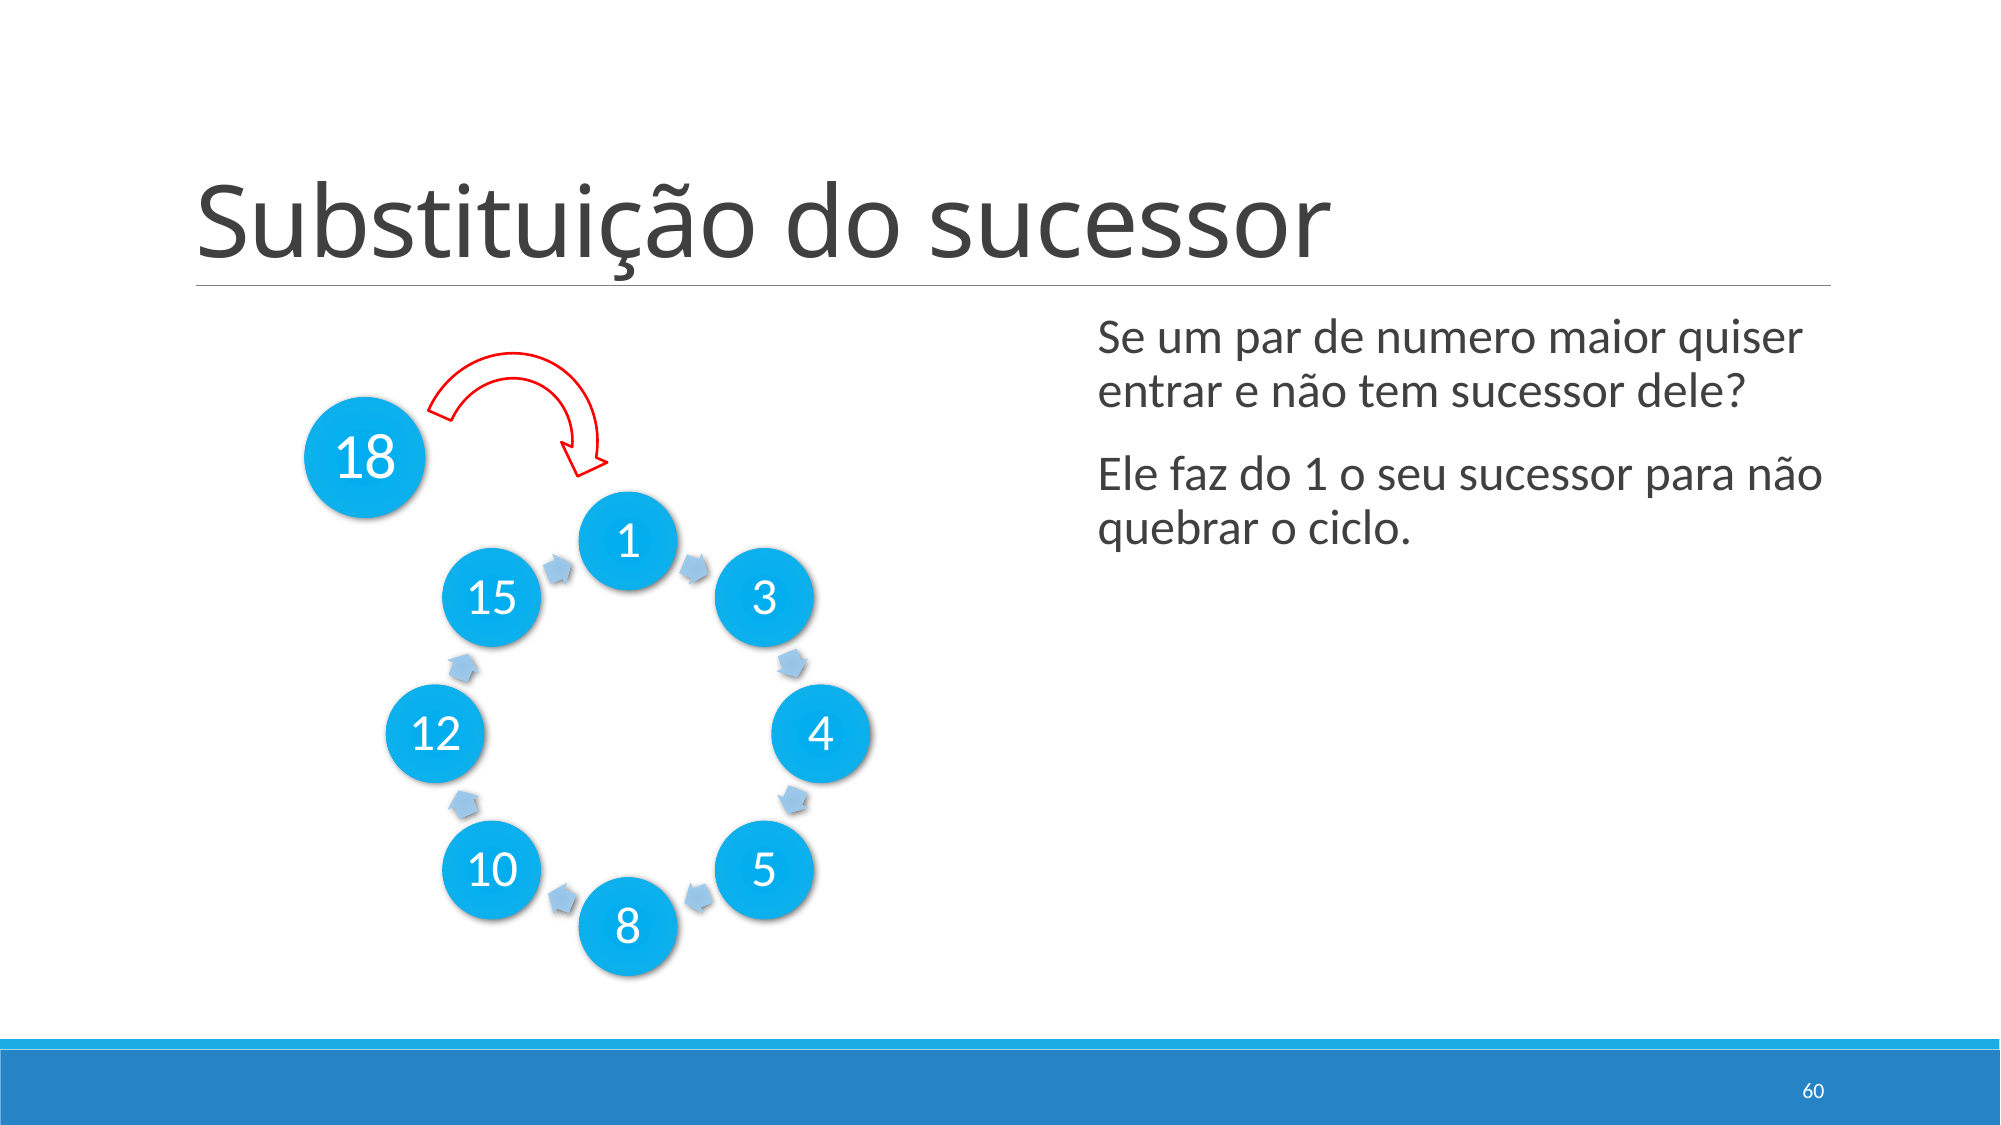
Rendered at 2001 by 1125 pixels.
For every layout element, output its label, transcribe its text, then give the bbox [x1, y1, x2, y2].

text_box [278, 491, 977, 977]
text_box [432, 351, 609, 478]
list Se um par de numero maior quiser entrar e não tem sucessor dele? Ele faz do 1 o seu sucessor para não quebrar o ciclo. [1082, 302, 1830, 963]
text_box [196, 396, 426, 519]
title Substituição do sucessor [180, 47, 1830, 285]
slide_number 60 [1624, 1059, 1840, 1120]
